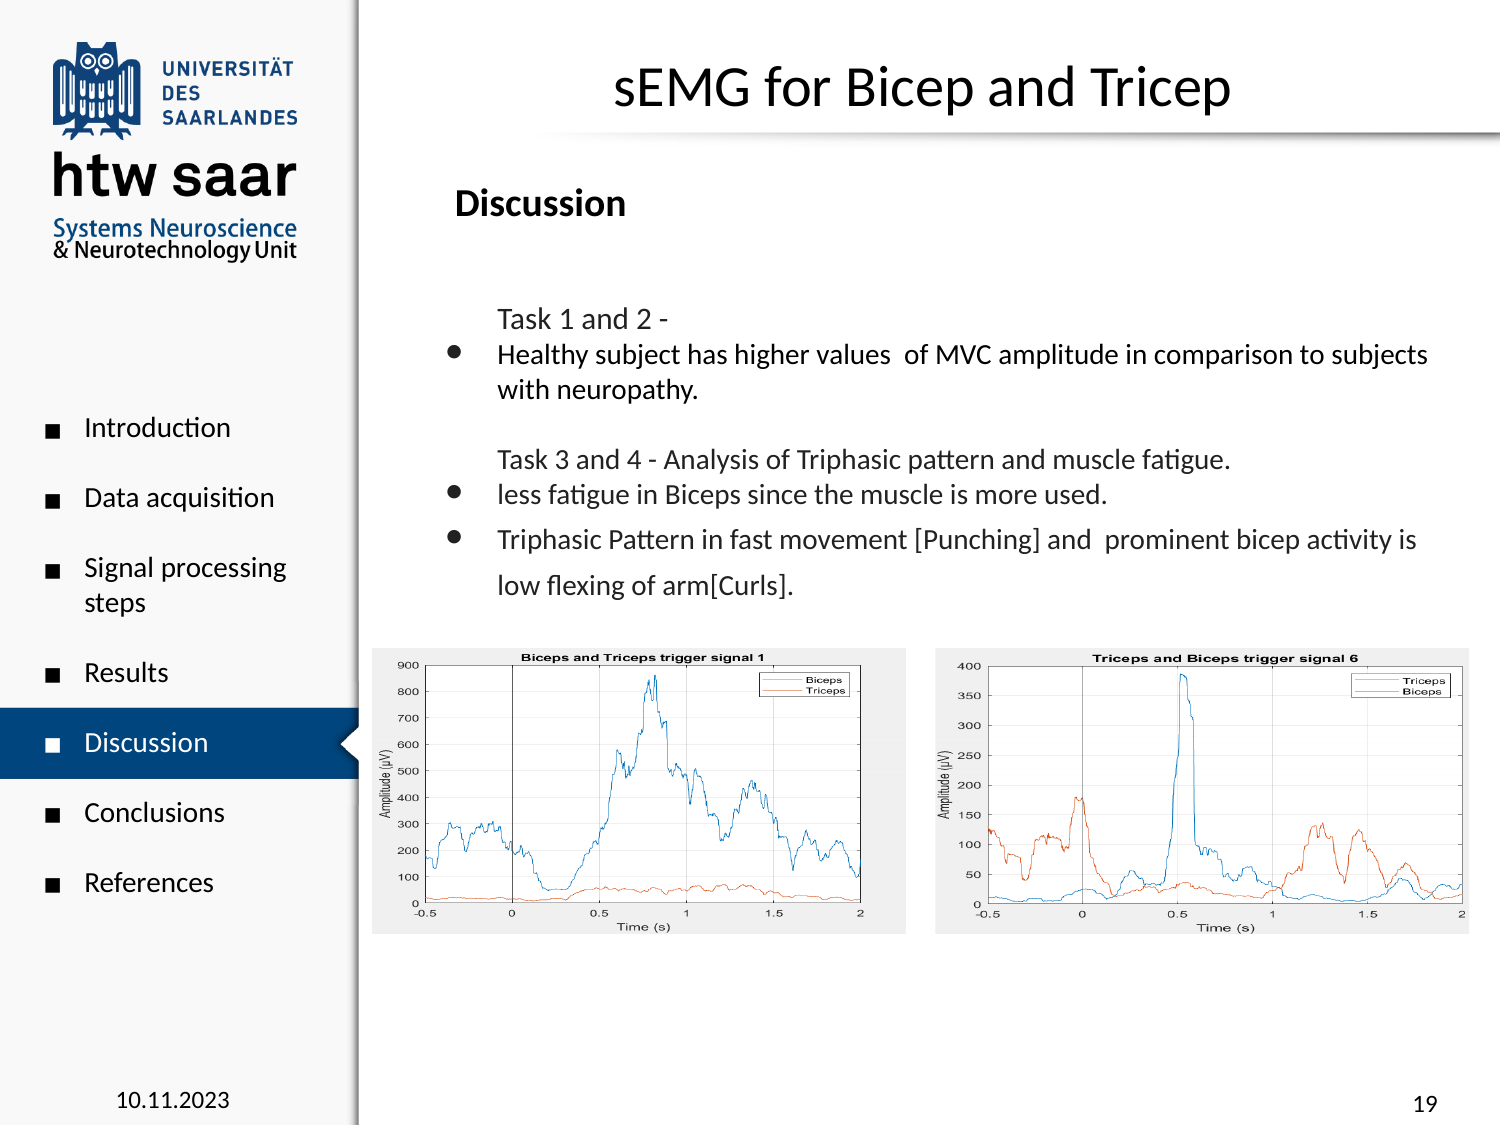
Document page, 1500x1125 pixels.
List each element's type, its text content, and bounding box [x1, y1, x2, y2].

picture [0, 0, 1500, 1125]
text_box 19 [1340, 1079, 1453, 1125]
text_box sEMG for Bicep and Tricep [389, 40, 1471, 87]
text_box Discussion [439, 175, 1500, 233]
text_box Task 1 and 2 - Healthy subject has higher values of MVC amplitude in comparison to subjects with neuropathy. Task 3 and 4 - Analysis of Triphasic pattern and muscle fatigue. less fatigue in Biceps since the muscle is more used. Triphasic Pattern in fast movement [Punching] and prominent bicep activity is low flexing of arm[Curls]. [407, 290, 1453, 949]
picture [935, 648, 1470, 934]
picture [372, 648, 907, 934]
